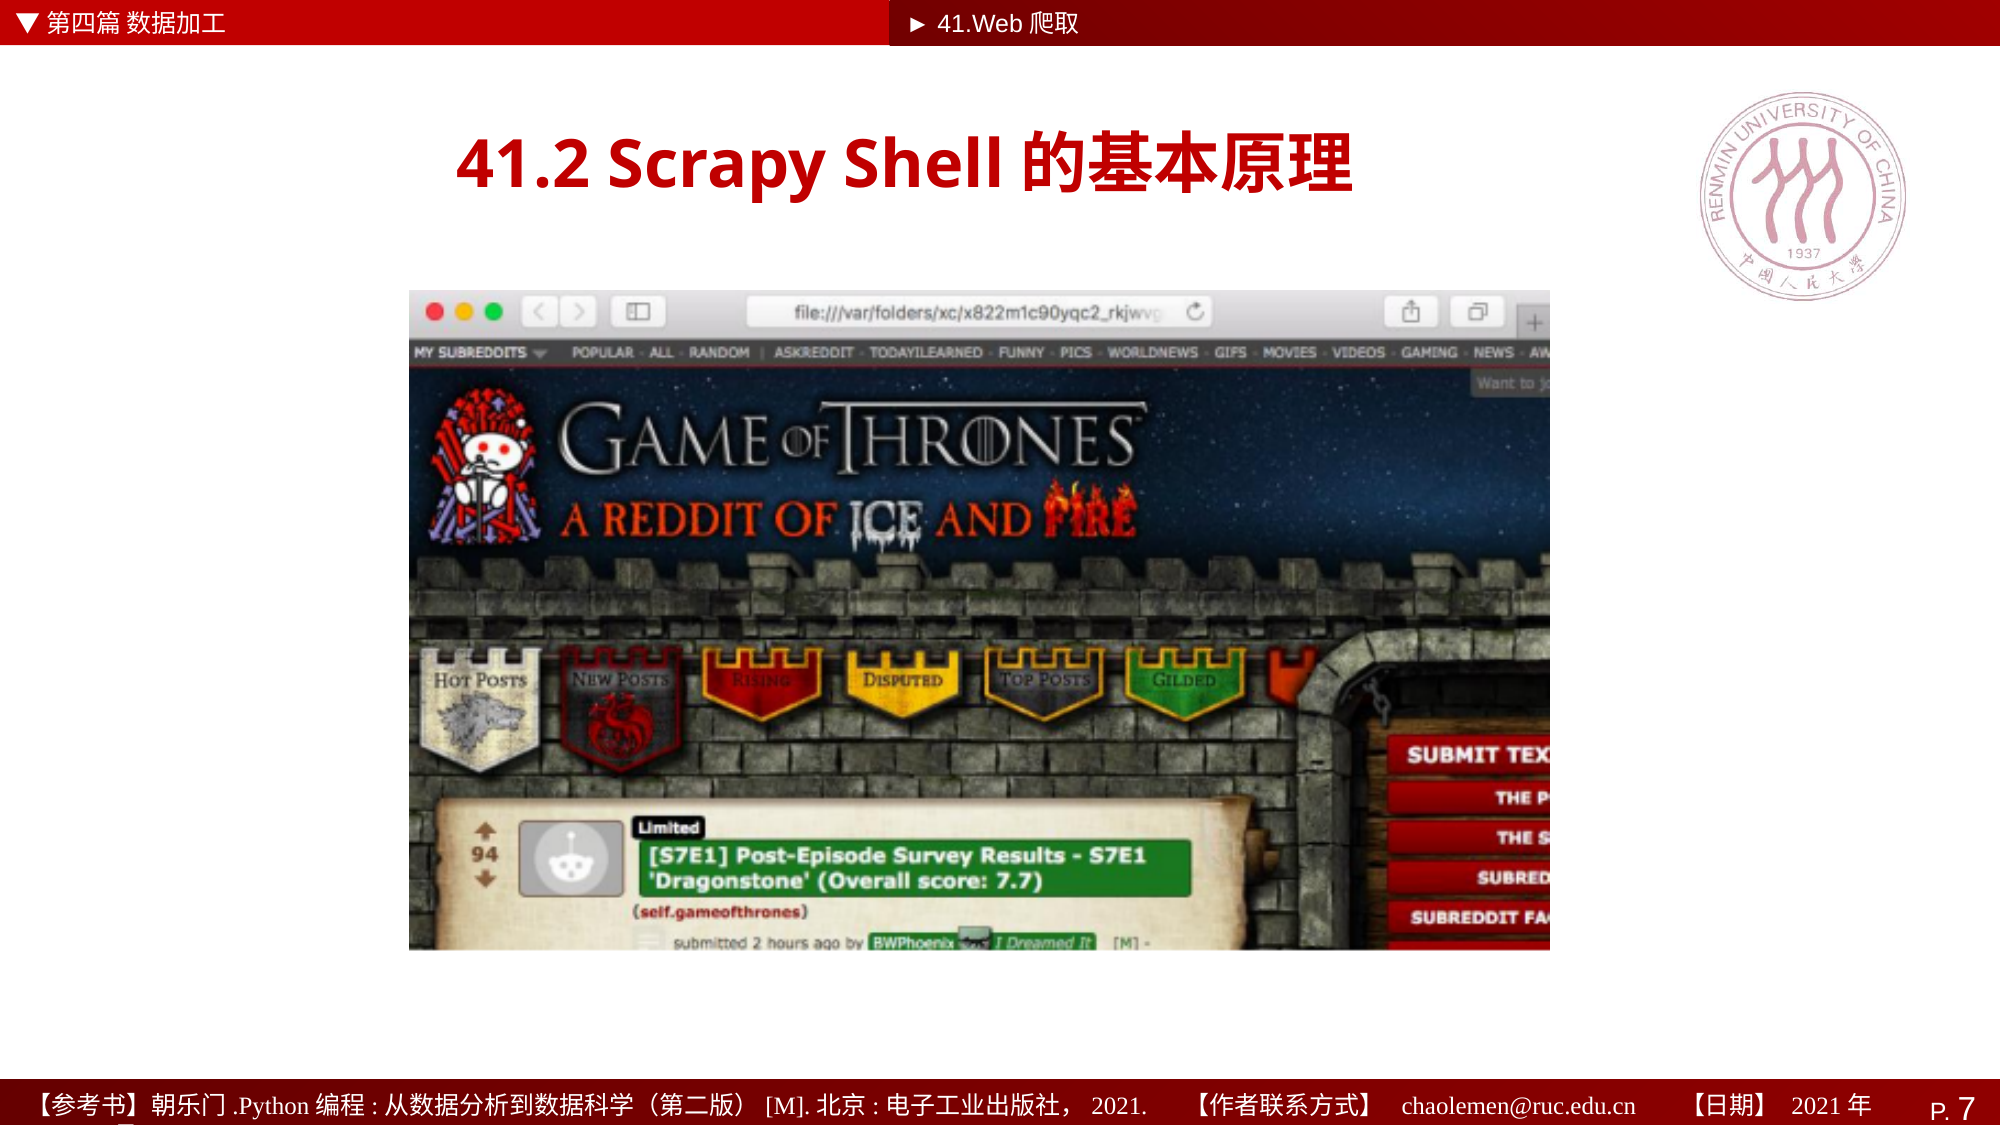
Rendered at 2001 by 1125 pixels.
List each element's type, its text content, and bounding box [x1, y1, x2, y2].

title 41.2 Scrapy Shell的基本原理 [101, 92, 1710, 229]
picture [409, 290, 1550, 953]
list ► 41.Web爬取 [890, 0, 1249, 43]
list ▼第四篇 数据加工 [0, 0, 725, 43]
picture [1696, 89, 1910, 304]
